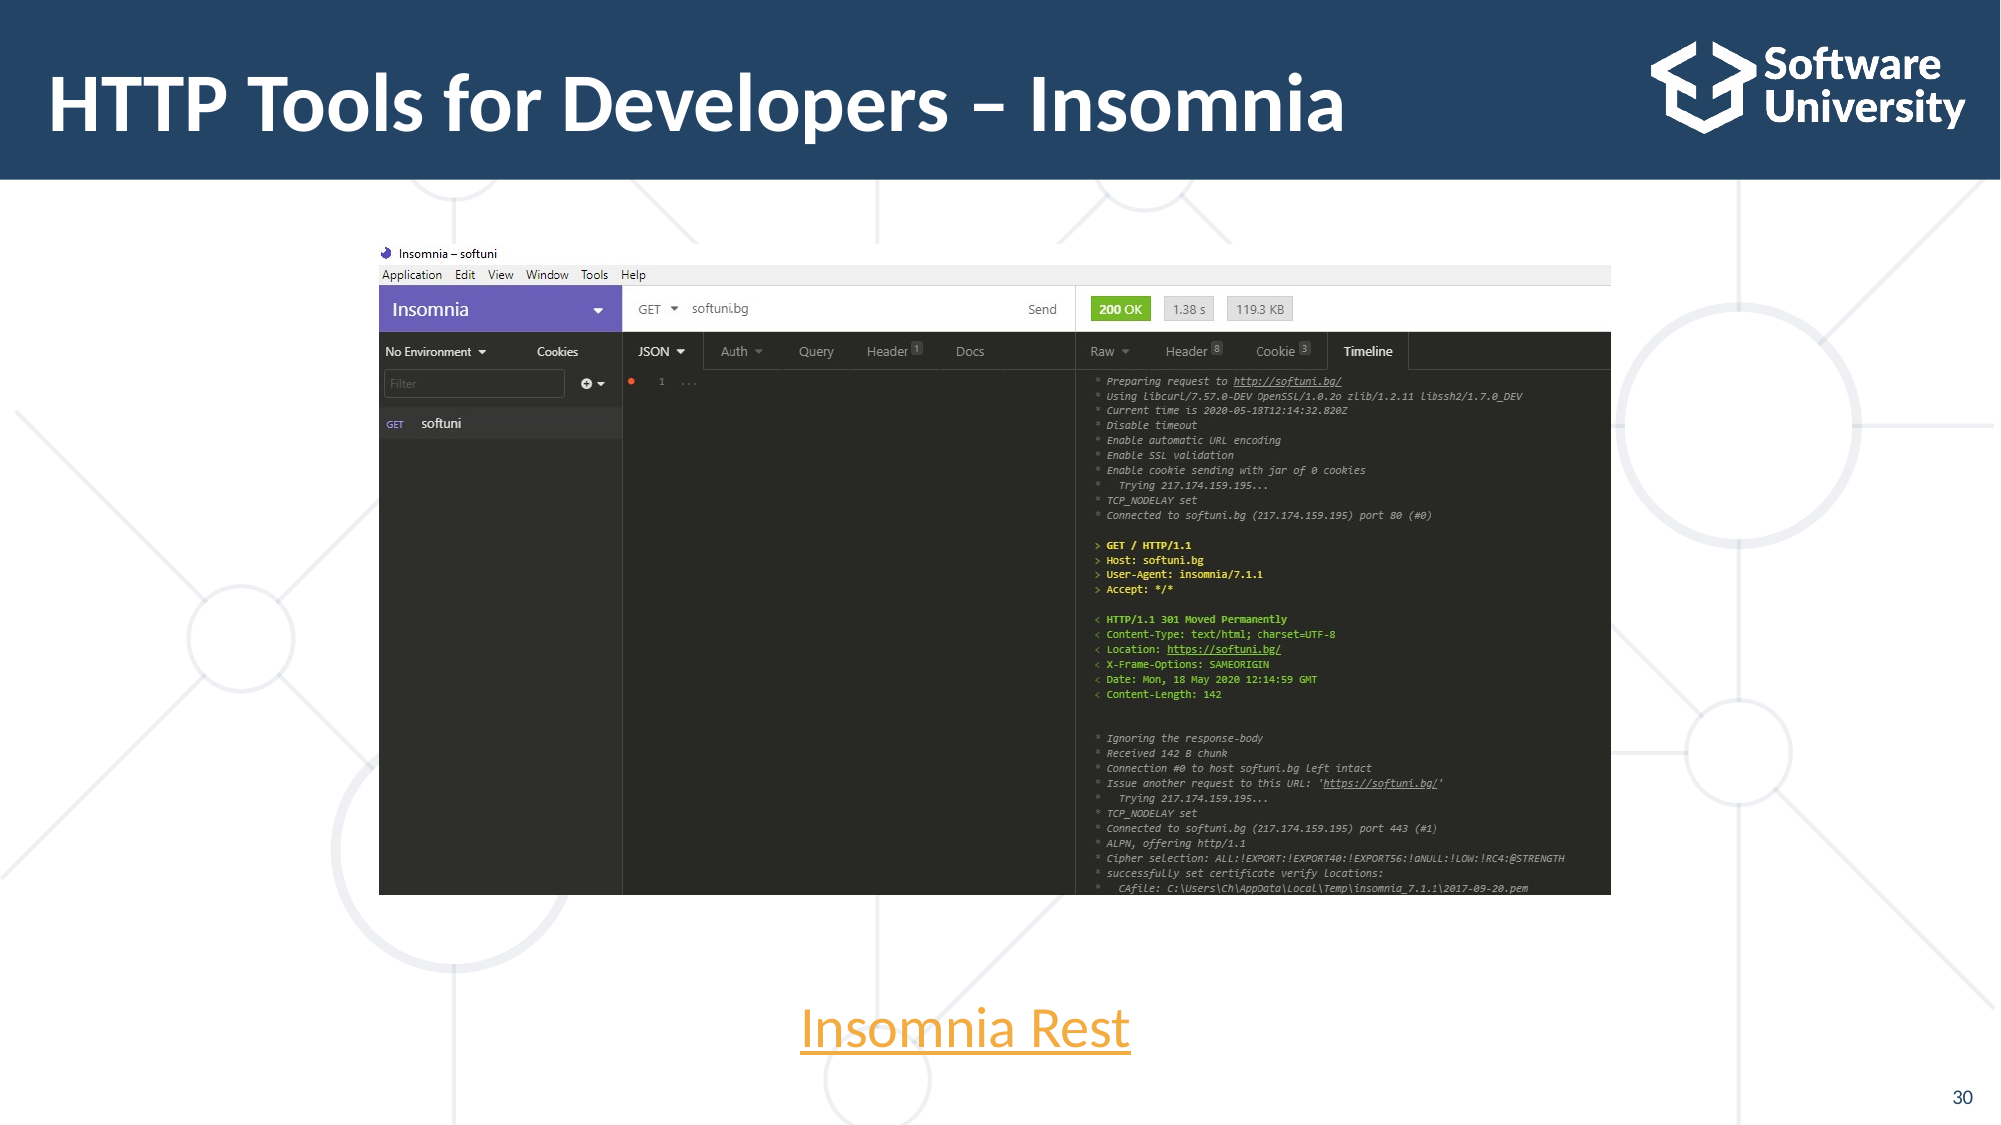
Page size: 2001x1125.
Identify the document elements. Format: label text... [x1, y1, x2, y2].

picture [1651, 41, 1966, 134]
slide_number 30 [1927, 1067, 1989, 1117]
text_box Insomnia Rest [771, 981, 1161, 1067]
title HTTP Tools for Developers – Insomnia [31, 6, 1603, 189]
picture [379, 244, 1611, 896]
